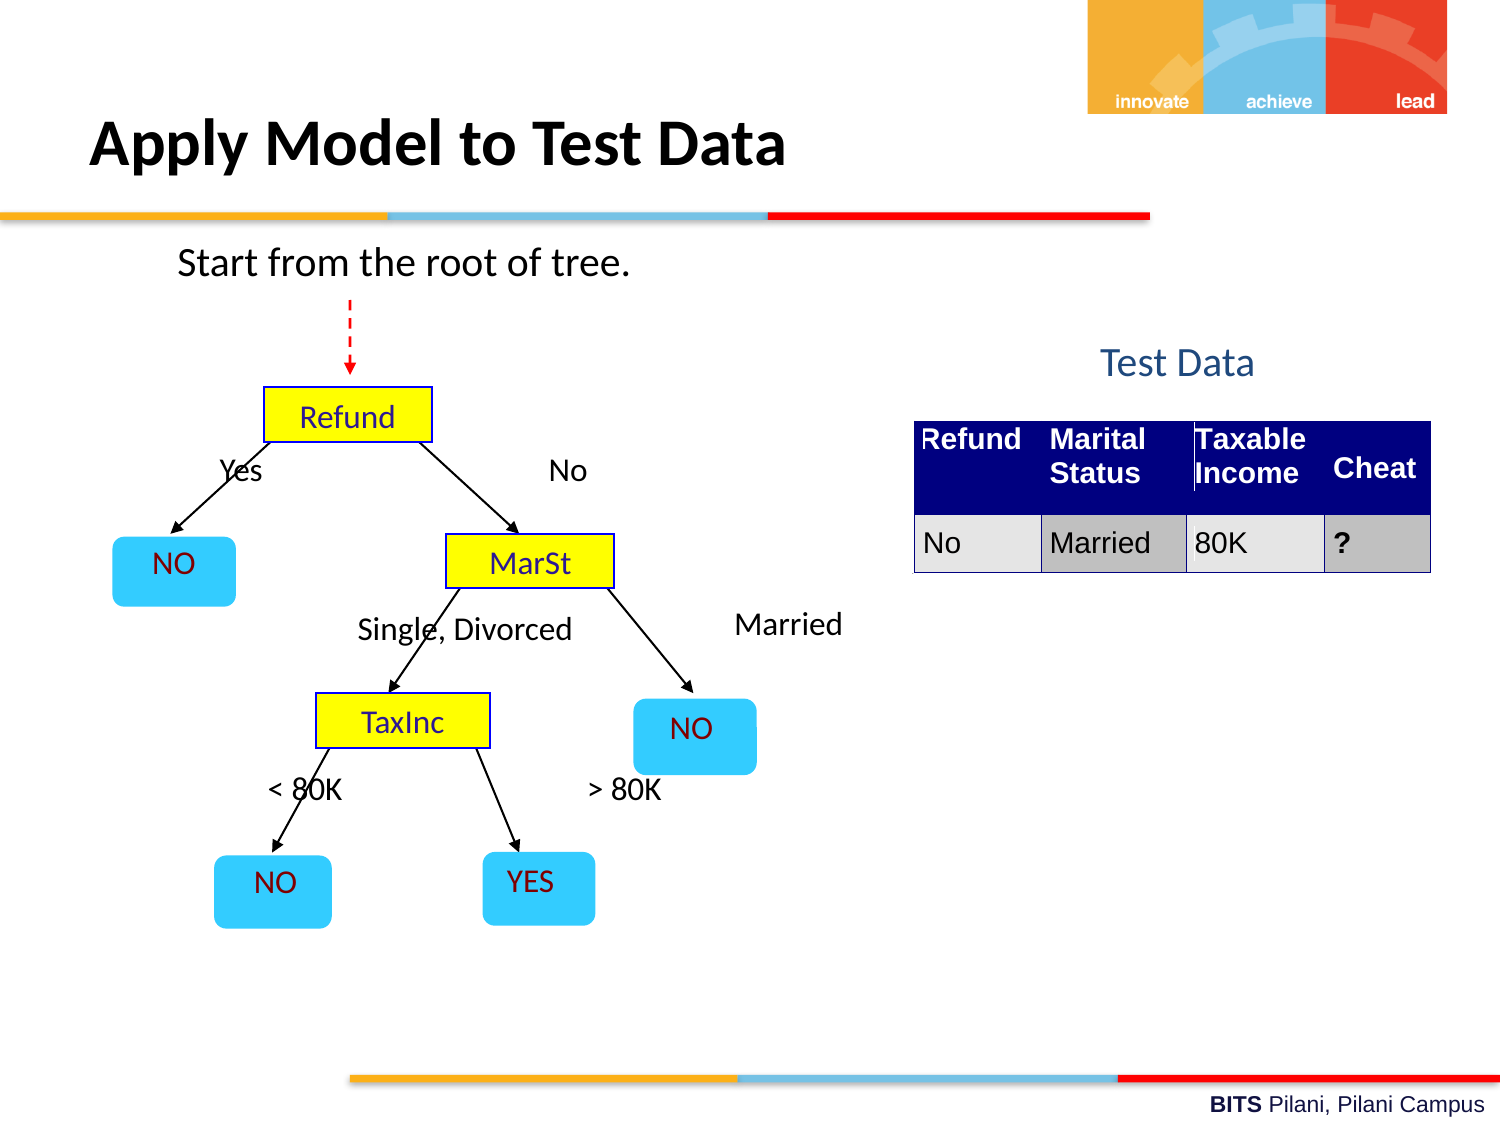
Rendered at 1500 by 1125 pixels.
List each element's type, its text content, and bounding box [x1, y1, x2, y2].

text_box Start from the root of tree. [162, 237, 725, 293]
picture [1087, 0, 1448, 114]
text_box [343, 355, 357, 376]
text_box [903, 420, 1453, 607]
text_box Test Data [1046, 337, 1309, 393]
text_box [112, 387, 813, 929]
title Apply Model to Test Data [75, 45, 928, 233]
